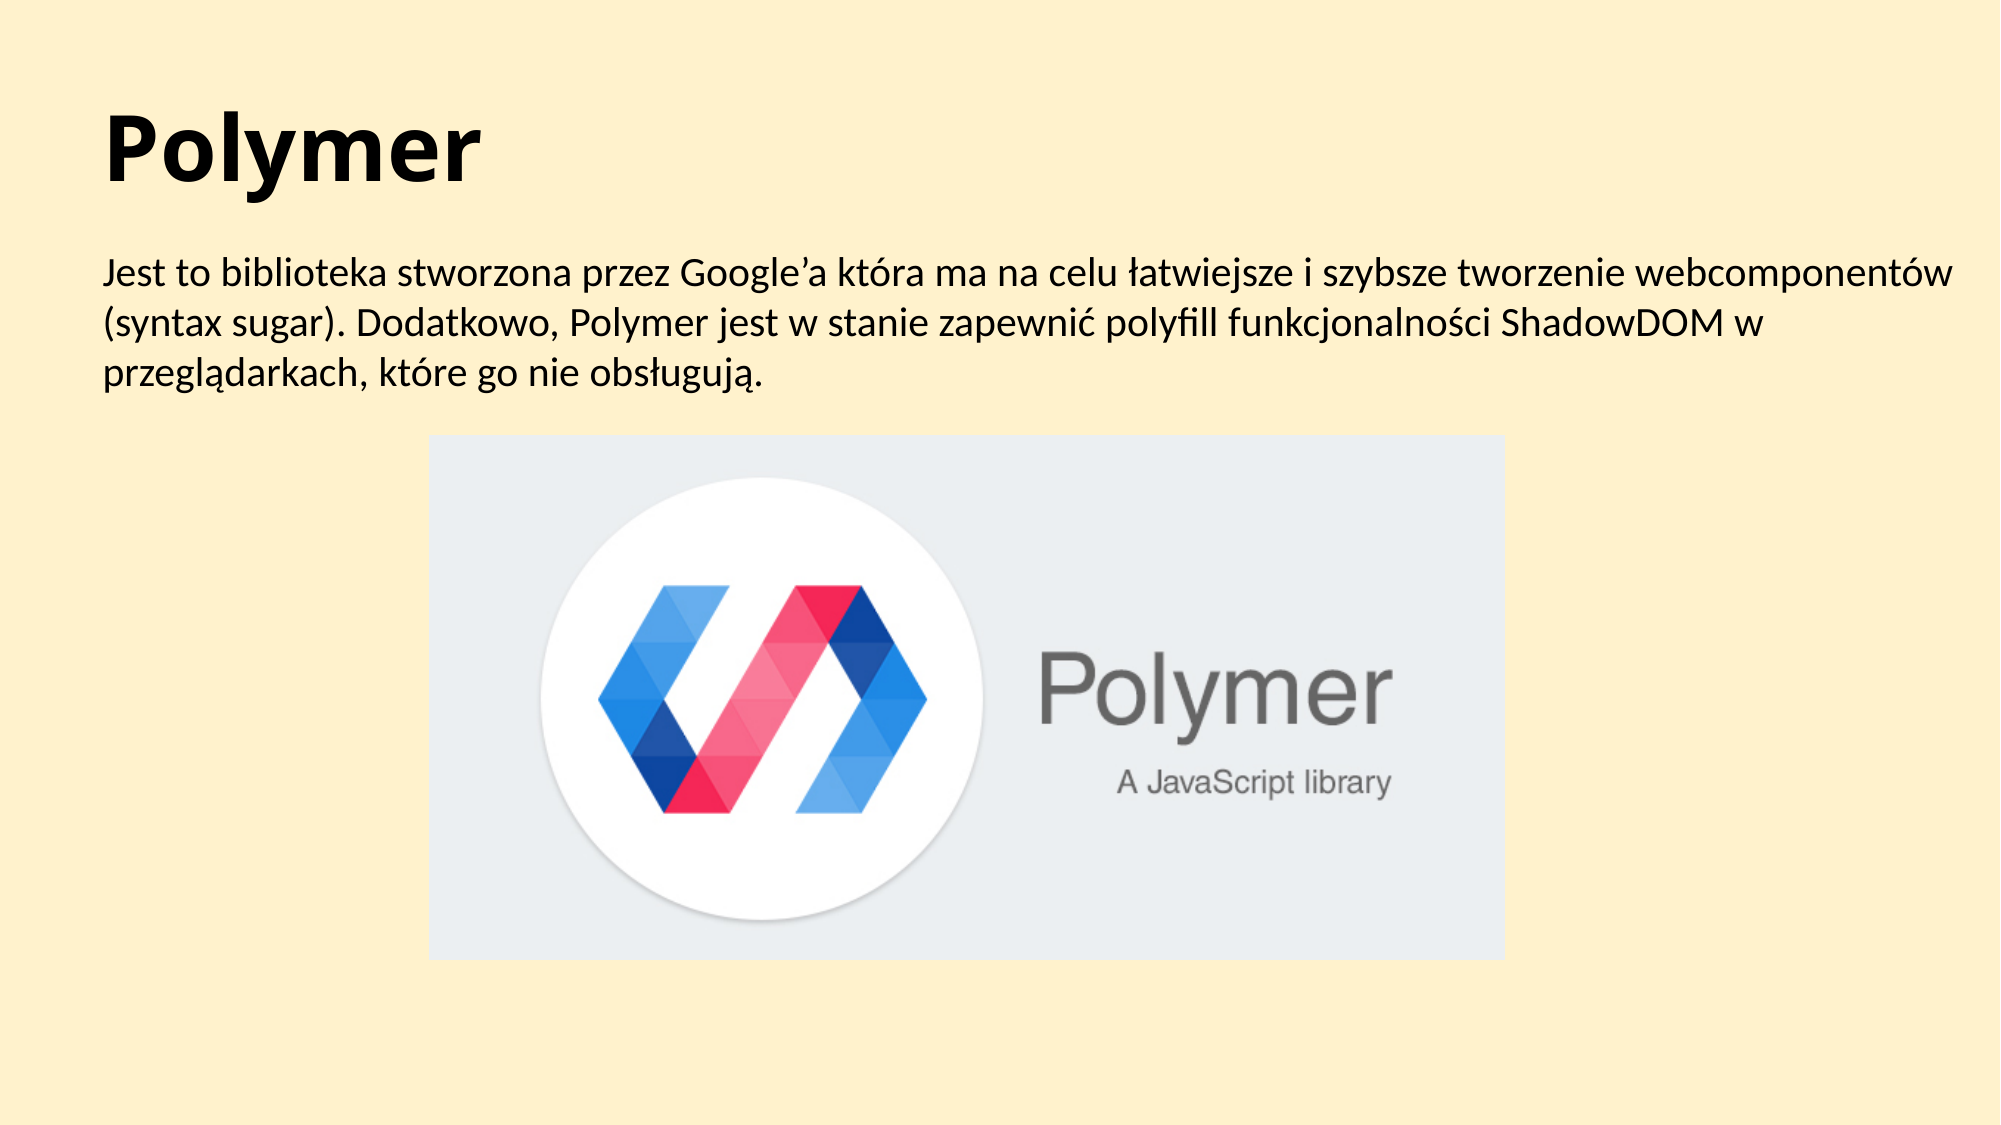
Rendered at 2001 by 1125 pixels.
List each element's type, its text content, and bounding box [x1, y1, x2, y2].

text_box Jest to biblioteka stworzona przez Google’a która ma na celu łatwiejsze i szybsze tworzenie webcomponentów (syntax sugar). Dodatkowo, Polymer jest w stanie zapewnić polyfill funkcjonalności ShadowDOM w przeglądarkach, które go nie obsługują. [87, 236, 2000, 402]
title Polymer [87, 43, 1813, 236]
picture [429, 435, 1505, 960]
